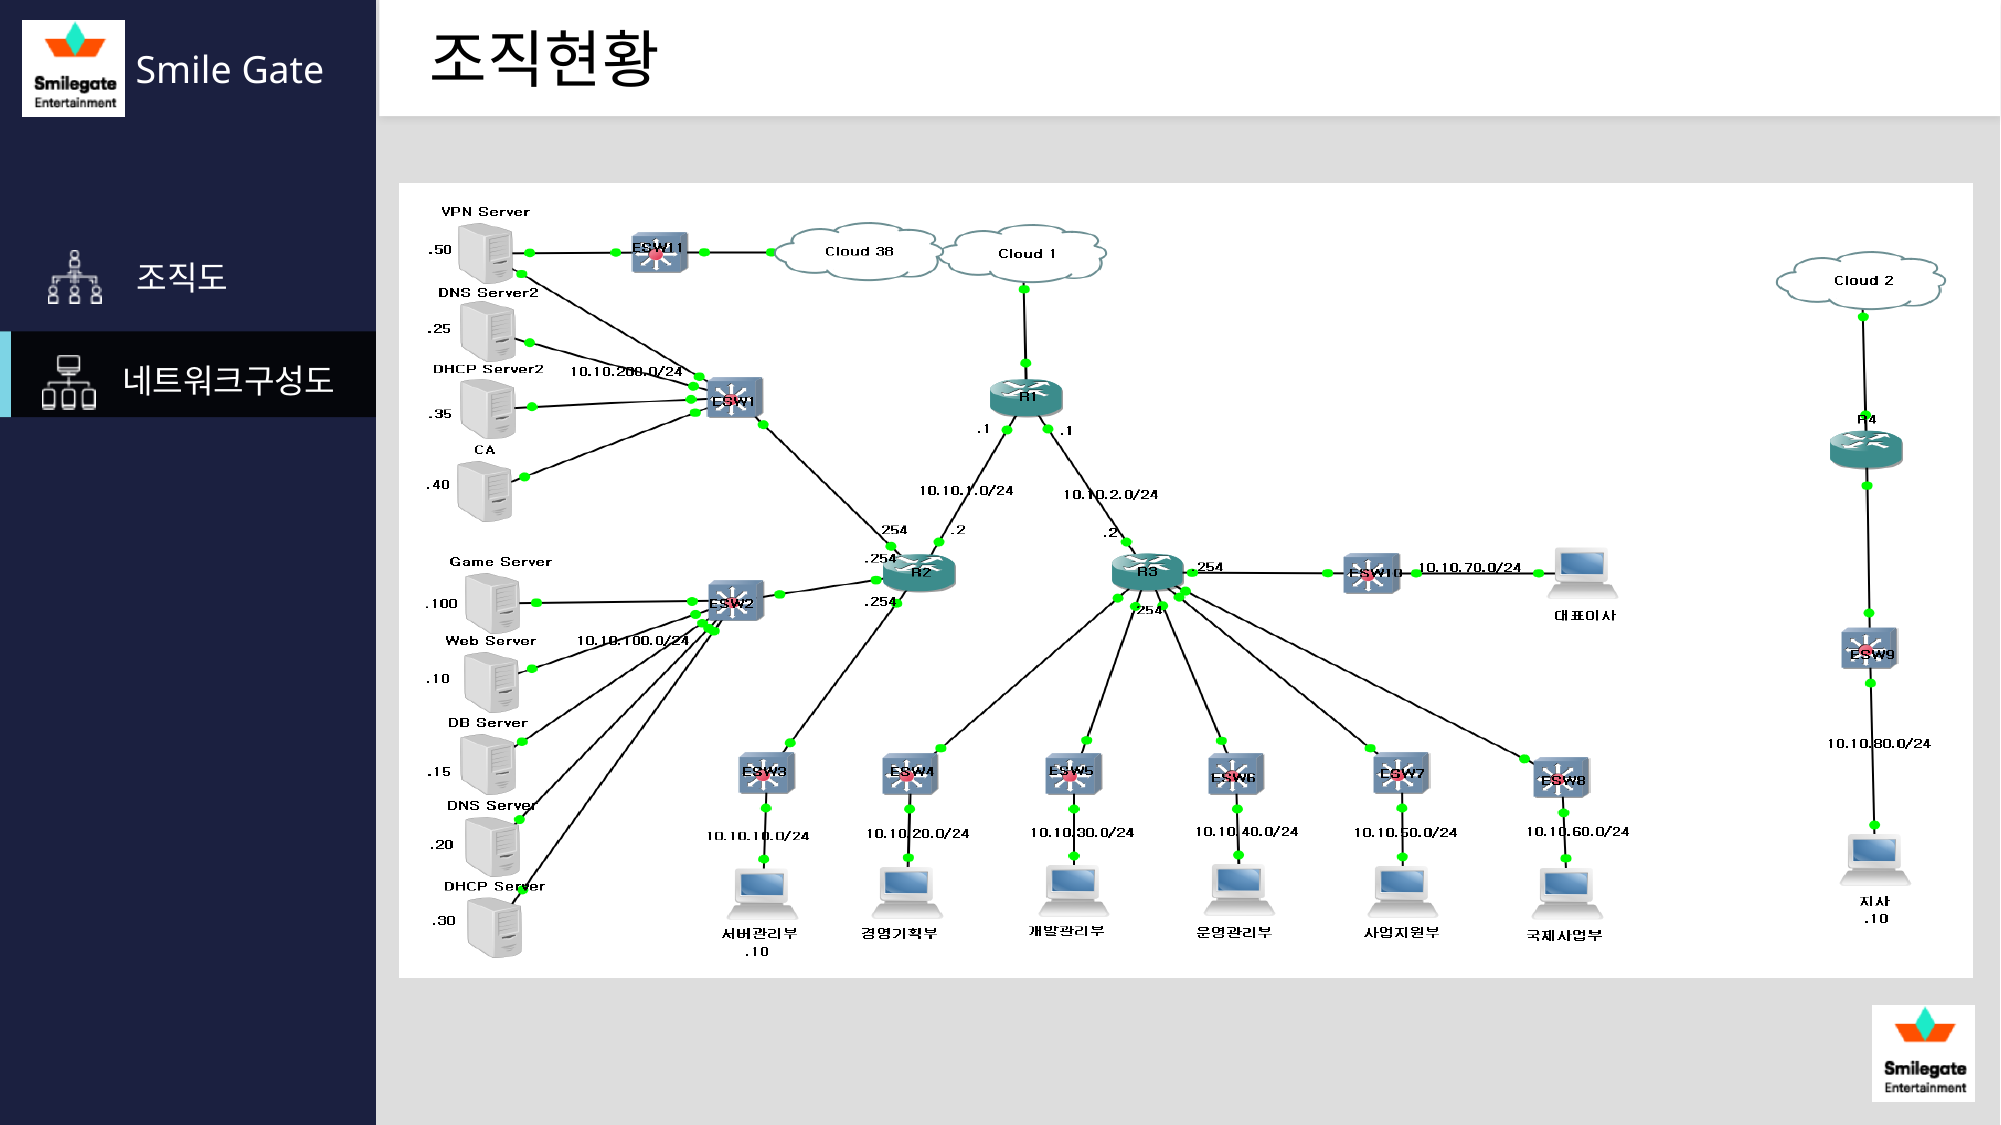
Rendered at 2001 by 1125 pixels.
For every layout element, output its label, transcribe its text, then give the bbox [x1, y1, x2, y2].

picture [48, 250, 102, 304]
text_box 조직현황 [415, 12, 1328, 103]
picture [399, 183, 1973, 978]
picture [22, 20, 125, 117]
picture [1872, 1005, 1975, 1102]
picture [42, 355, 96, 410]
